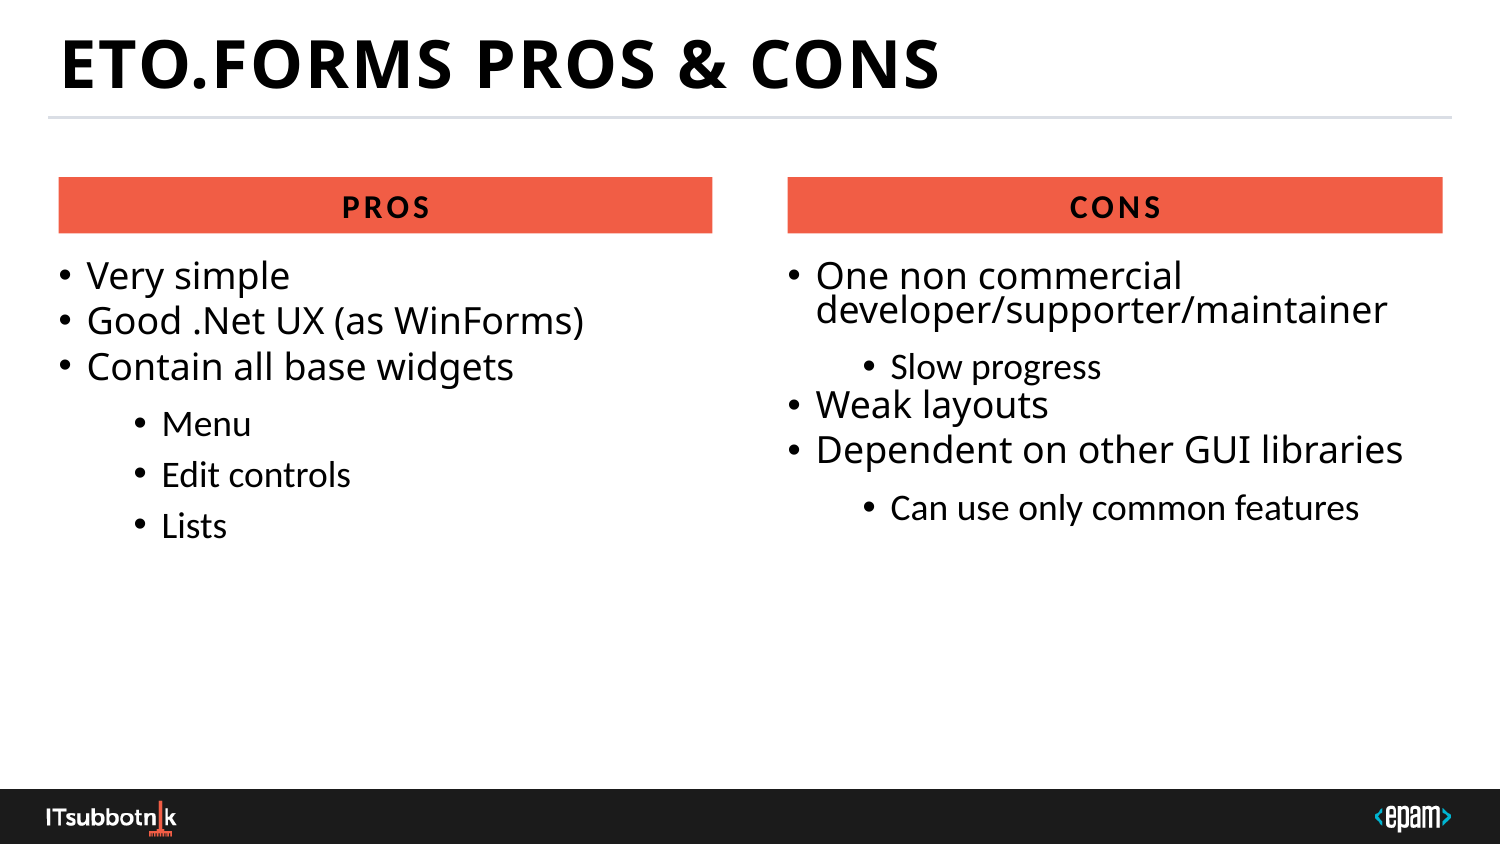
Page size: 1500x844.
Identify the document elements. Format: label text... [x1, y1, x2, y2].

list Very simple Good .Net UX (as WinForms) Contain all base widgets Menu Edit controls Lists [58, 263, 713, 735]
list Pros [58, 177, 713, 234]
list One non commercial developer/supporter/maintainer Slow progress Weak layouts Dependent on other GUI libraries Can use only common features [787, 263, 1443, 735]
picture [0, 0, 1500, 844]
list Cons [787, 177, 1443, 234]
title ETO.Forms Pros & Cons [59, 37, 1442, 87]
